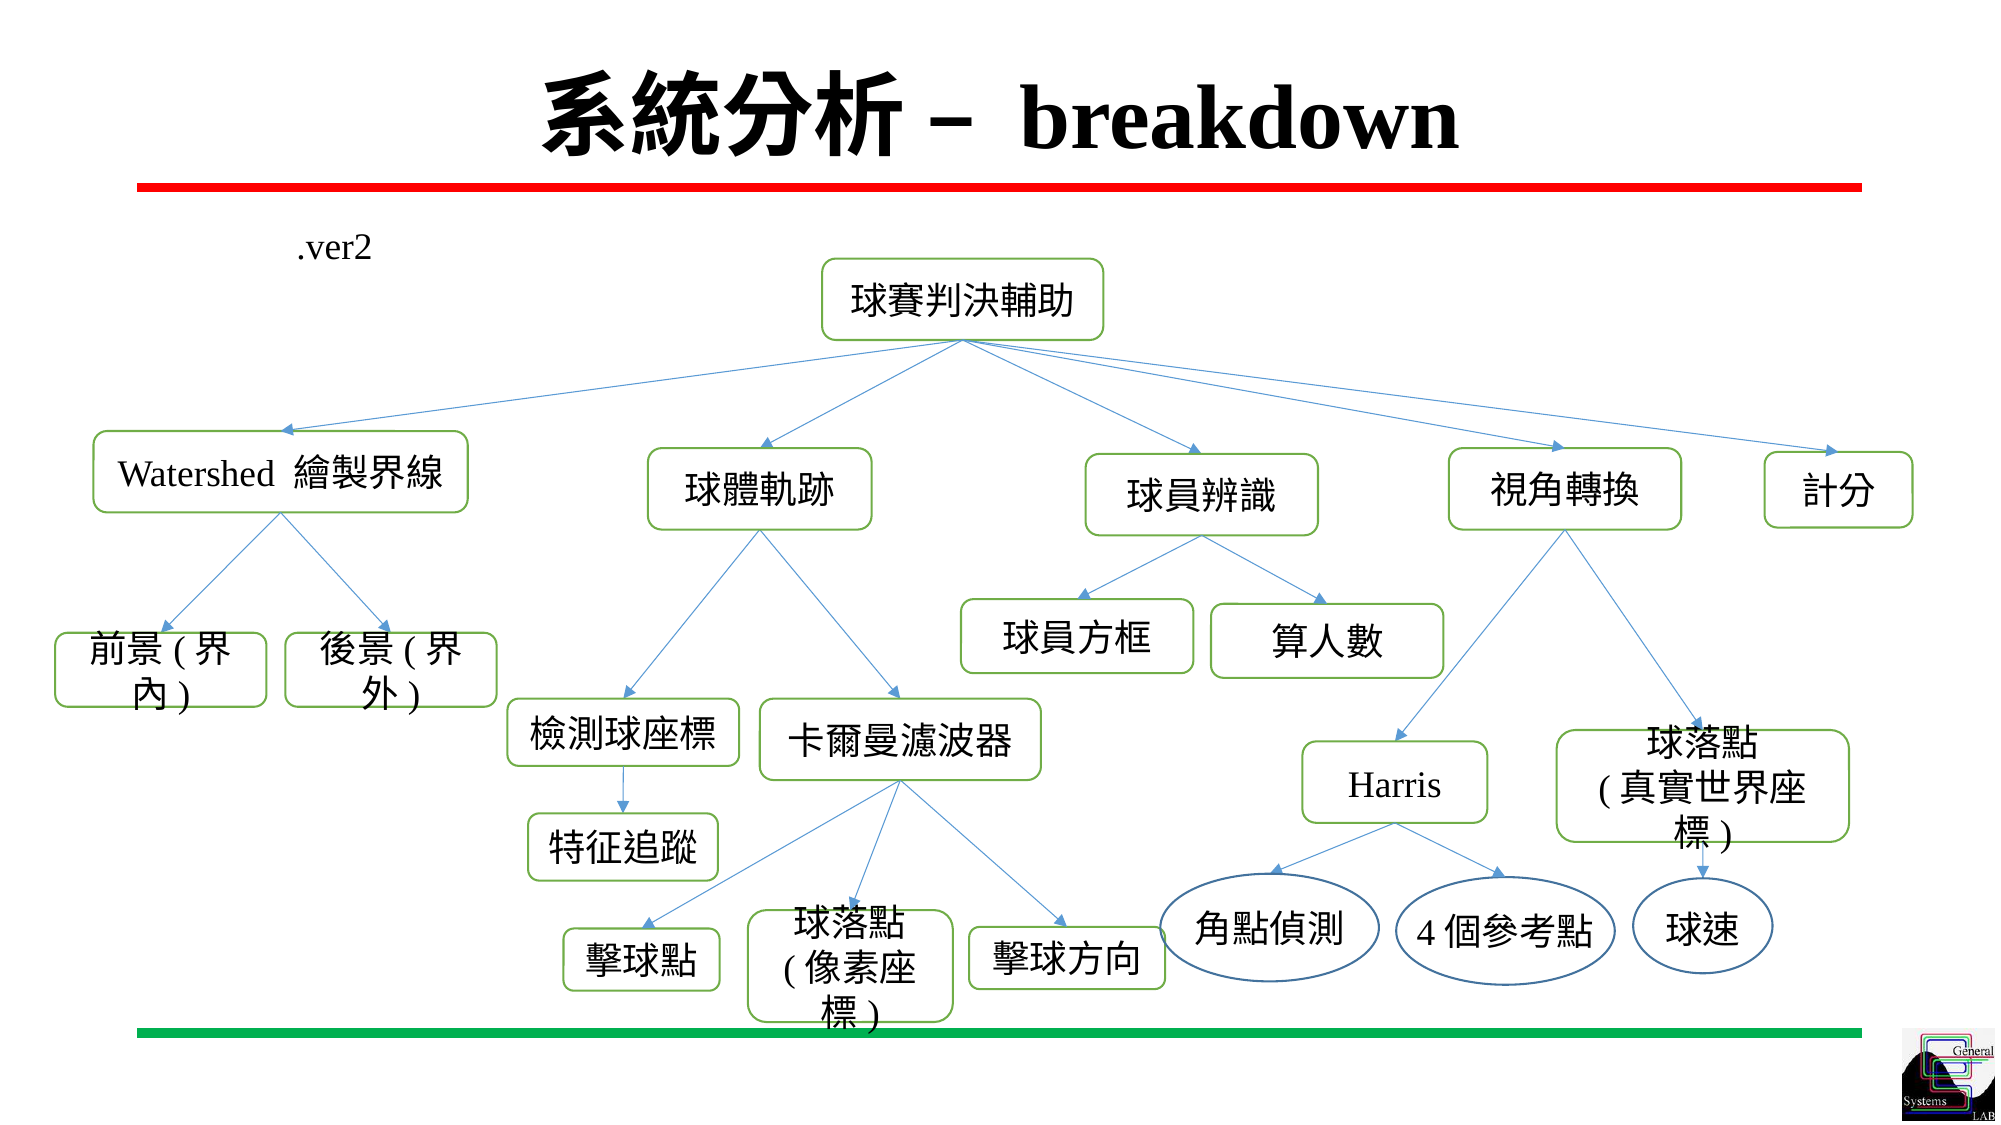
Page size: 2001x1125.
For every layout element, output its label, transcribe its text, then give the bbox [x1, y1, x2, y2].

text_box Watershed 繪製界線 [92, 429, 469, 514]
text_box 球落點 (像素座標) [746, 927, 954, 1024]
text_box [1394, 822, 1506, 878]
picture [1902, 1028, 1995, 1121]
text_box 特征追蹤 [527, 812, 641, 882]
text_box 算人數 [1209, 602, 1394, 679]
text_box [850, 780, 901, 911]
text_box 球體軌跡 [646, 447, 873, 529]
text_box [759, 339, 962, 449]
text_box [1394, 529, 1565, 742]
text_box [1160, 873, 1379, 982]
text_box 球員方框 [959, 598, 1195, 675]
title 系統分析 – breakdown [137, 59, 1863, 178]
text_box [1633, 878, 1773, 974]
text_box 球員辨識 [1084, 452, 1320, 535]
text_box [280, 512, 391, 633]
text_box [1564, 529, 1703, 730]
text_box 球賽判決輔助 [821, 257, 1105, 339]
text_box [962, 339, 1839, 452]
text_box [900, 780, 1068, 927]
text_box 後景(界外) [284, 631, 498, 708]
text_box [160, 512, 280, 633]
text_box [1077, 535, 1201, 600]
text_box 視角轉換 [1447, 452, 1683, 529]
text_box 球落點 (真實世界座標) [1555, 728, 1851, 843]
text_box 檢測球座標 [506, 697, 741, 767]
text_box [641, 780, 901, 929]
text_box 計分 [1763, 450, 1914, 529]
text_box 前景(界內) [54, 631, 268, 708]
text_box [1396, 877, 1615, 985]
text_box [1201, 535, 1328, 604]
text_box 擊球方向 [968, 925, 1166, 991]
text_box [1269, 822, 1394, 874]
text_box 擊球點 [562, 927, 721, 992]
text_box 卡爾曼濾波器 [758, 697, 1042, 780]
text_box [759, 529, 901, 699]
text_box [623, 529, 759, 699]
text_box Harris [1301, 740, 1489, 822]
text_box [280, 339, 759, 432]
text_box .ver2 [281, 214, 388, 275]
